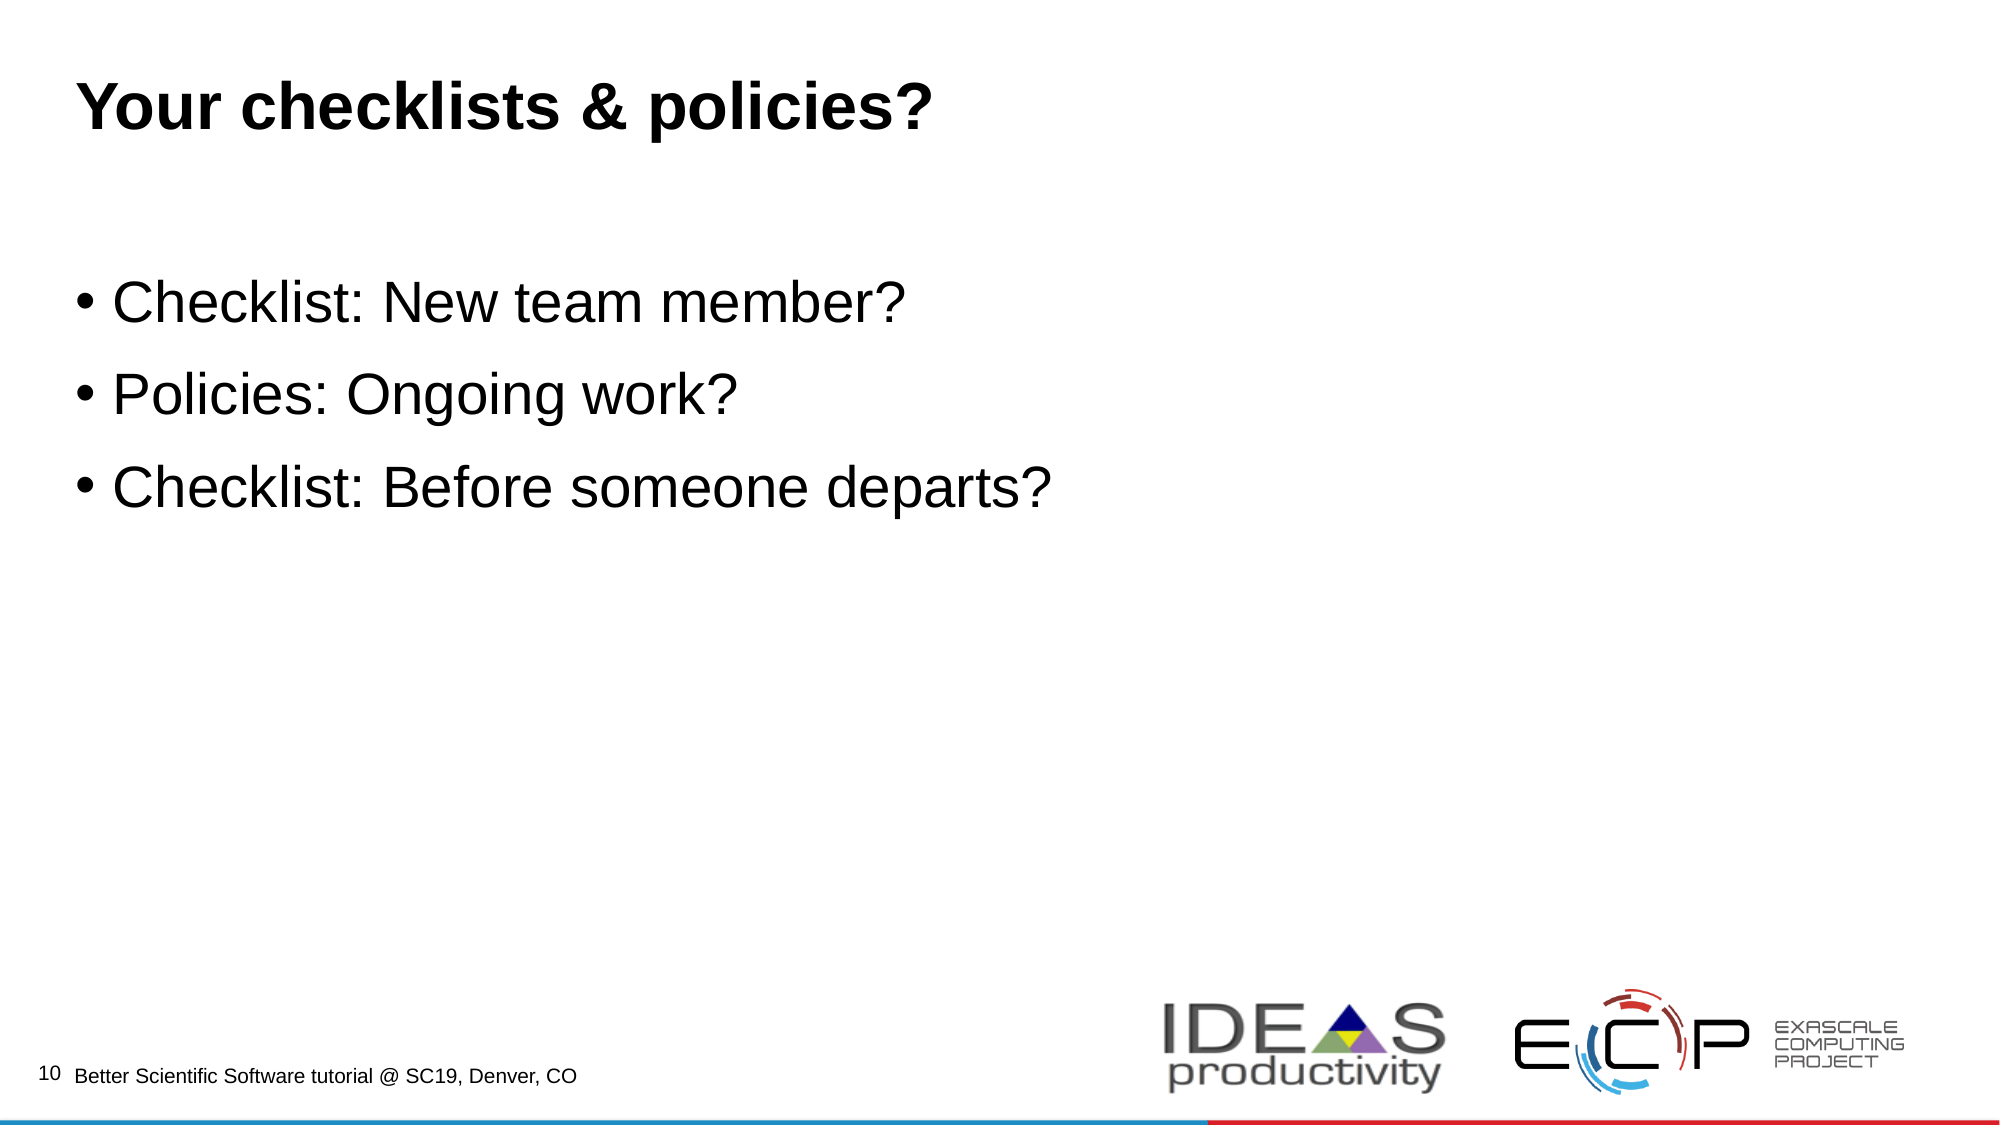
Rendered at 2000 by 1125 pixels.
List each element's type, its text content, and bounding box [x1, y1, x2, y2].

list Checklist: New team member? Policies: Ongoing work? Checklist: Before someone departs? [59, 264, 1926, 930]
picture [1515, 989, 1904, 1095]
title Your checklists & policies? [59, 67, 1926, 152]
picture [1152, 995, 1456, 1101]
